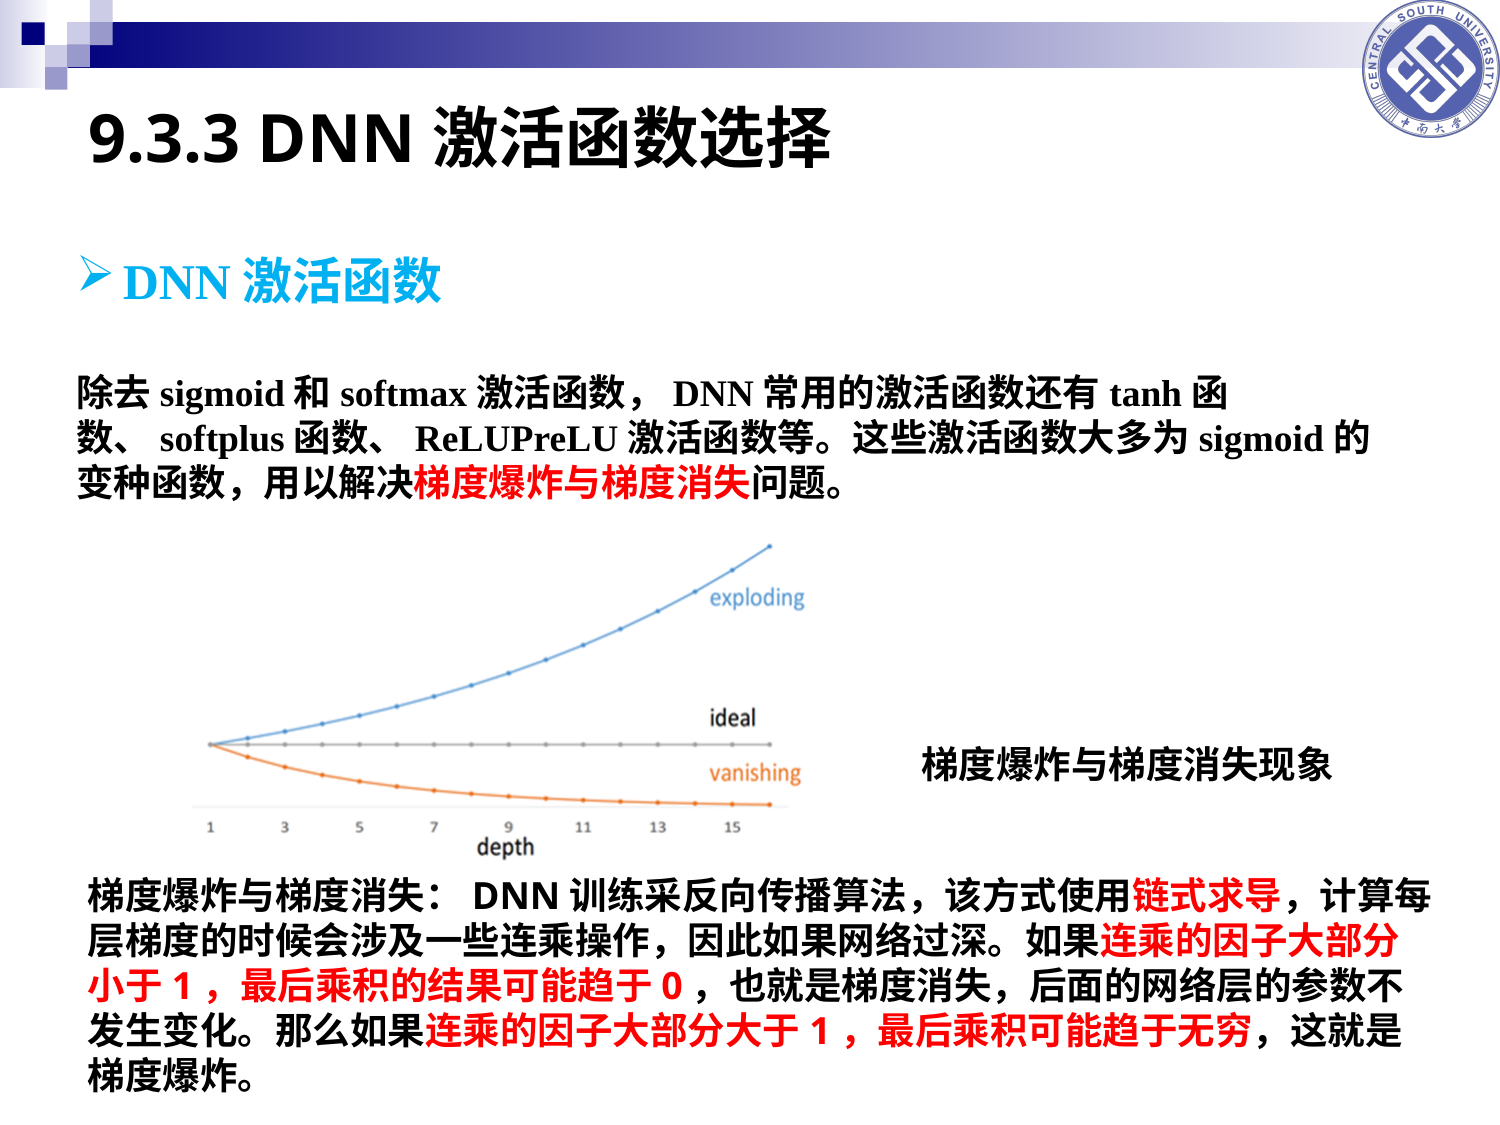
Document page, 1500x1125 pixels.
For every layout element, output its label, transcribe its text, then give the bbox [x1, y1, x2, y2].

title 9.3.3 DNN激活函数选择 [73, 86, 1424, 185]
picture [1362, 0, 1500, 138]
text_box DNN激活函数 除去sigmoid和softmax激活函数，DNN常用的激活函数还有tanh函数、softplus函数、ReLUPreLU激活函数等。这些激活函数大多为sigmoid的变种函数，用以解决梯度爆炸与梯度消失问题。 [61, 241, 1412, 512]
text_box 梯度爆炸与梯度消失现象 [906, 733, 1349, 794]
picture [171, 506, 807, 865]
text_box 梯度爆炸与梯度消失：DNN训练采反向传播算法，该方式使用链式求导，计算每层梯度的时候会涉及一些连乘操作，因此如果网络过深。如果连乘的因子大部分小于1，最后乘积的结果可能趋于0，也就是梯度消失，后面的网络层的参数不发生变化。那么如果连乘的因子大部分大于1，最后乘积可能趋于无穷，这就是梯度爆炸。 [73, 864, 1451, 1105]
